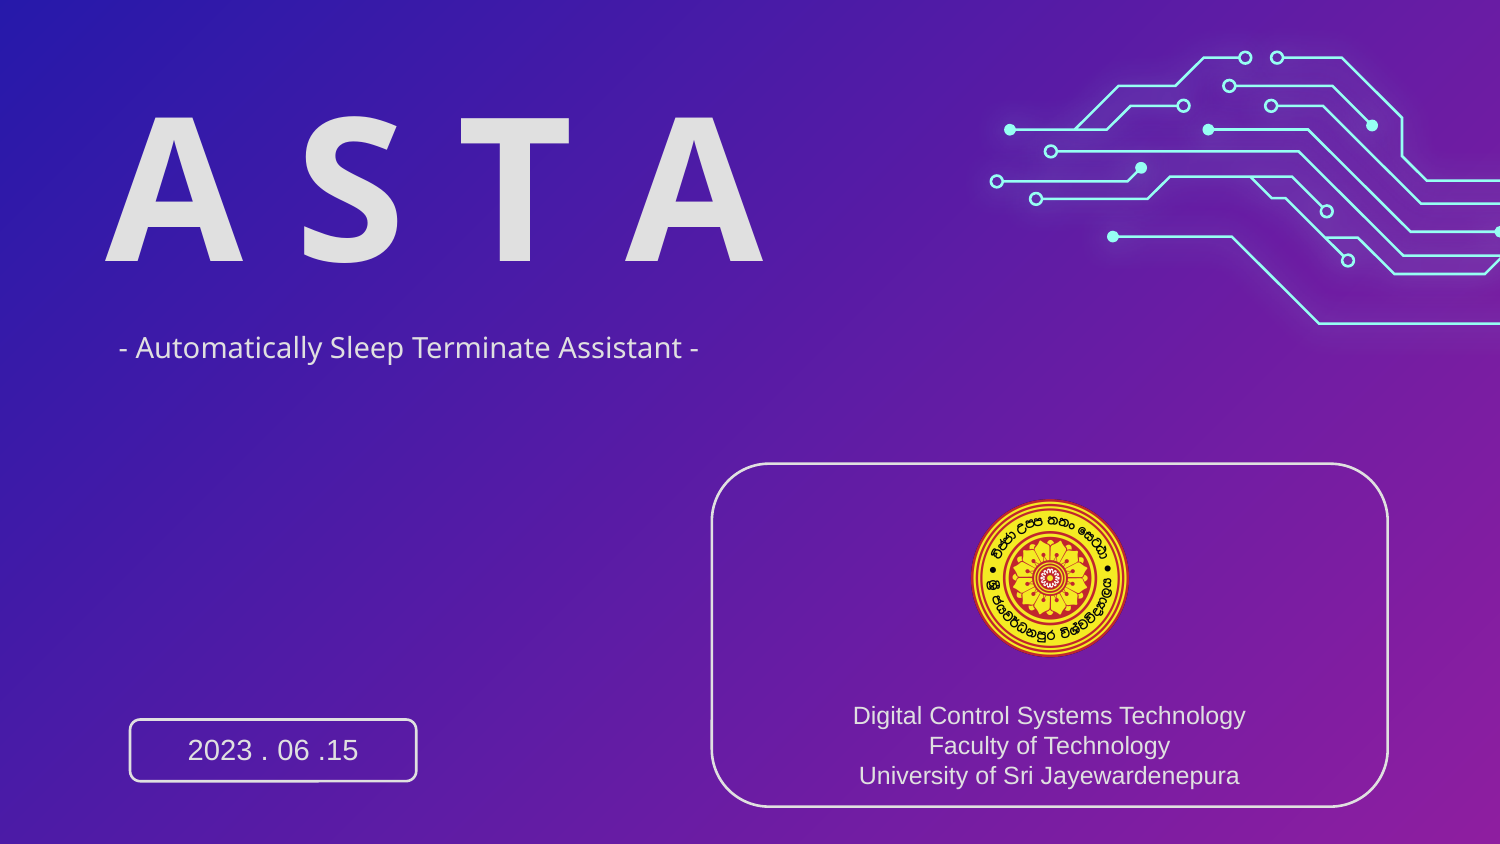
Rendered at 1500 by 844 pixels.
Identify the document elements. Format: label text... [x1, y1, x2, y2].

title A S T A [76, 49, 792, 313]
subtitle - Automatically Sleep Terminate Assistant - [95, 312, 811, 381]
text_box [111, 719, 435, 782]
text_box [711, 463, 1388, 807]
